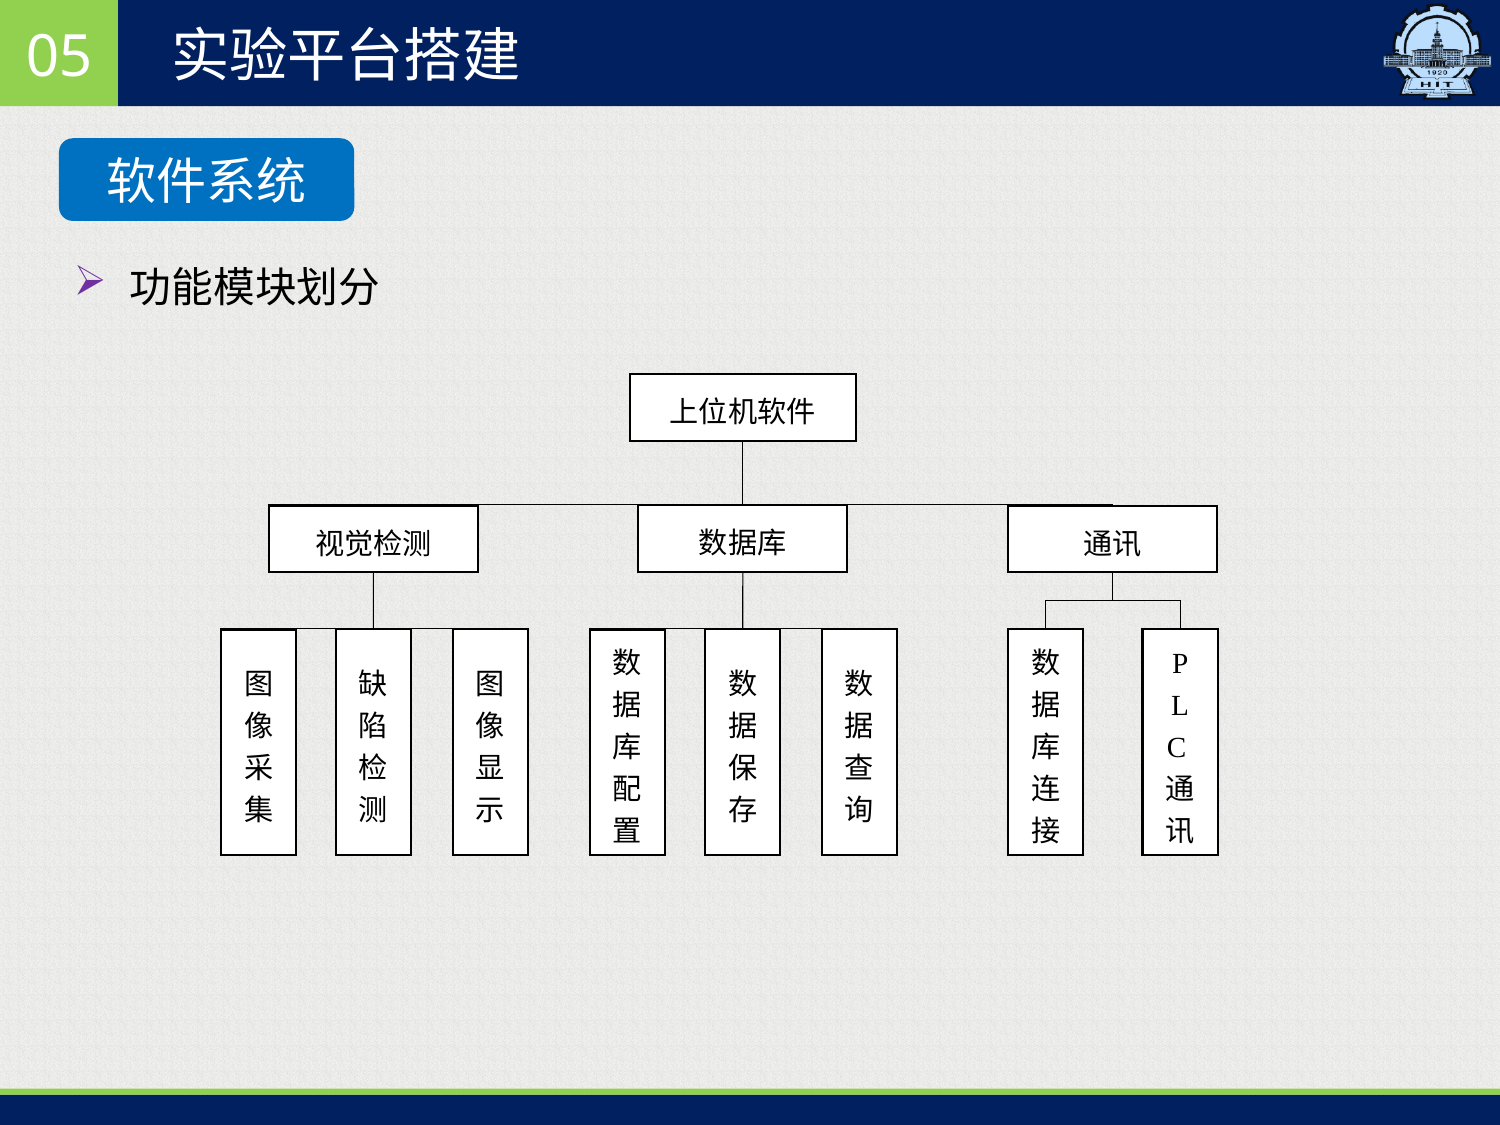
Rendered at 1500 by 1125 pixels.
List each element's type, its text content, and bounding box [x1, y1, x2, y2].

picture [0, 107, 1500, 1088]
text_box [221, 374, 1218, 856]
list 05 [0, 0, 119, 107]
text_box 功能模块划分 [59, 252, 462, 318]
text_box 软件系统 [58, 138, 355, 221]
list 实验平台搭建 [156, 0, 1361, 107]
